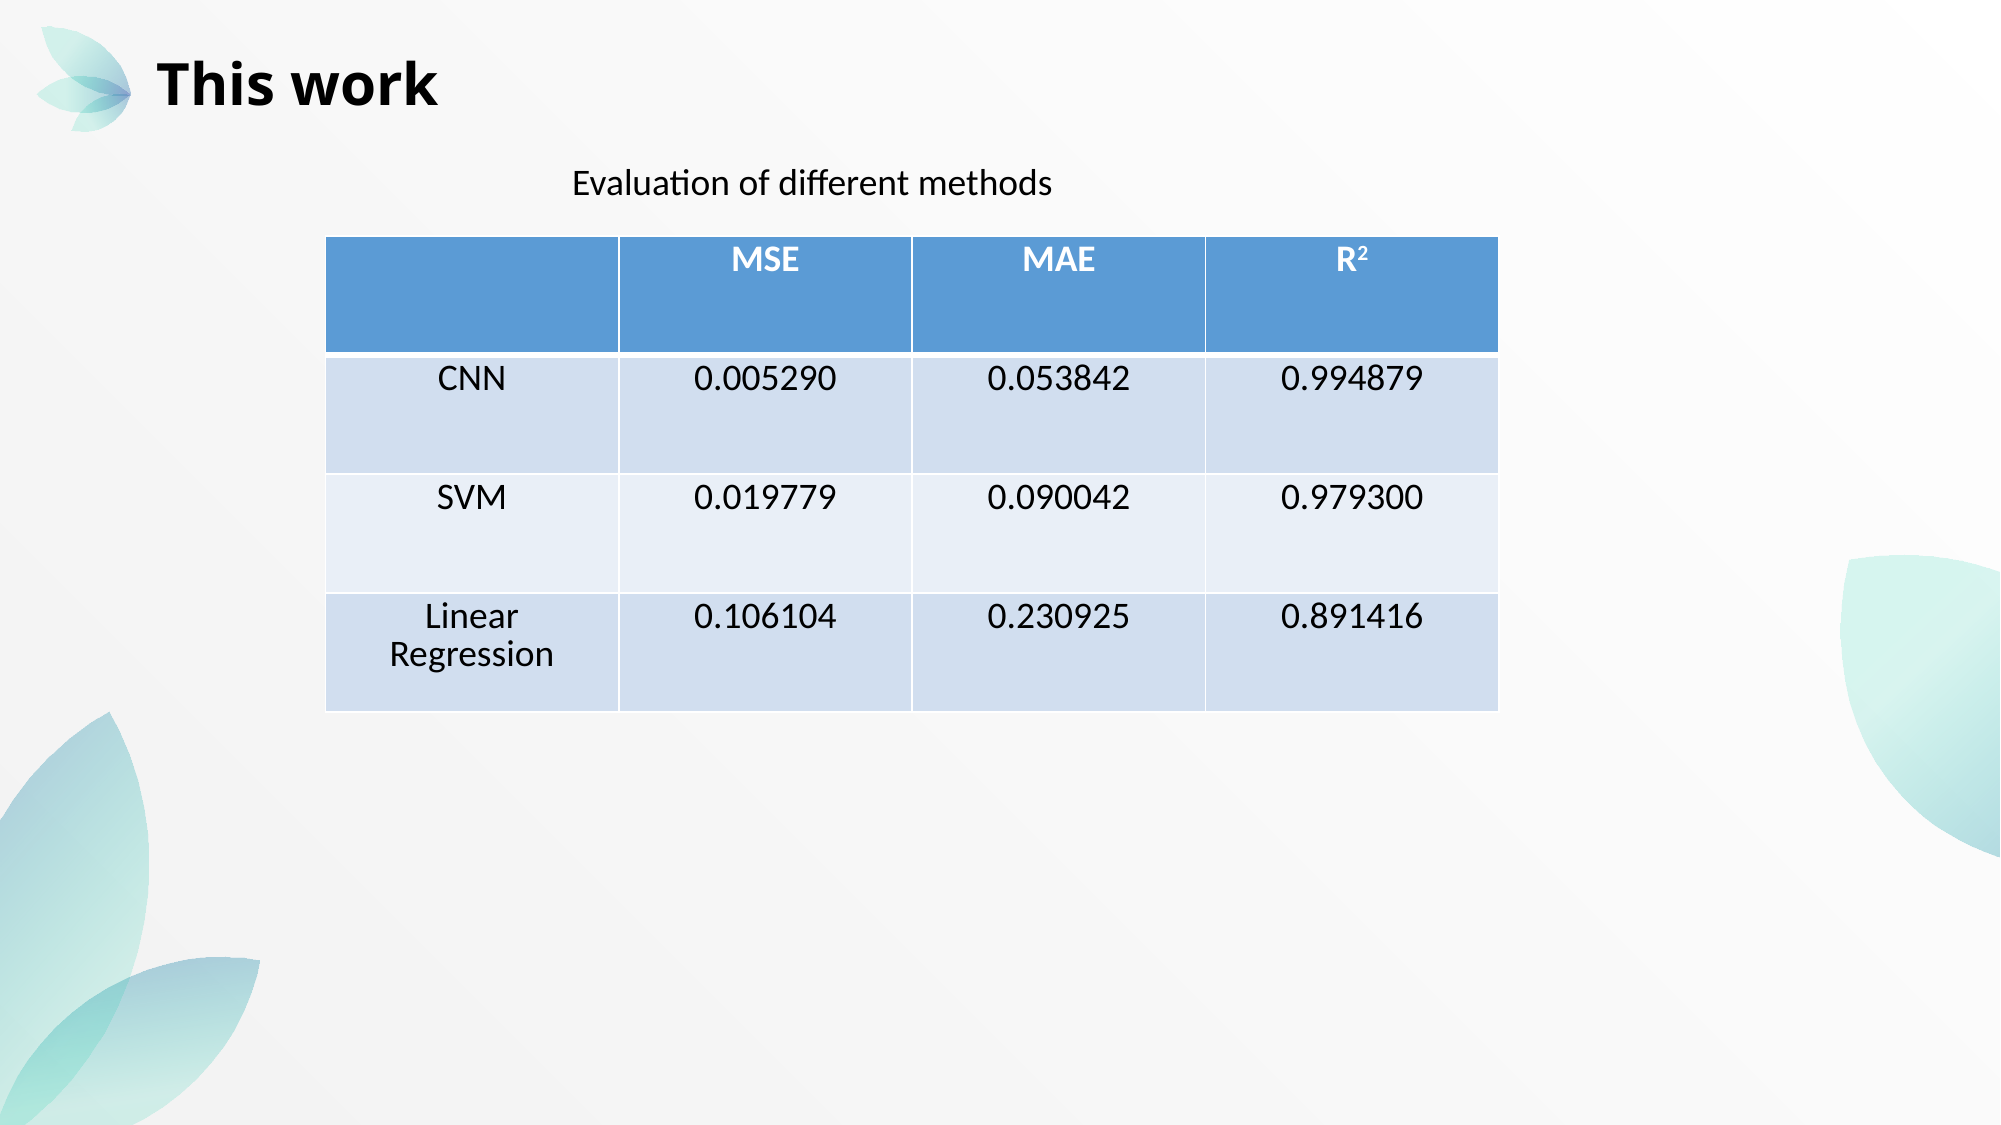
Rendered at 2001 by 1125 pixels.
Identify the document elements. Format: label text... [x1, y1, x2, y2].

table_cell 0.005290 [620, 358, 911, 473]
table_cell SVM [326, 475, 618, 592]
table_cell 0.019779 [620, 475, 911, 592]
table_cell 0.230925 [913, 594, 1205, 711]
table_cell Linear Regression [326, 594, 618, 711]
table_header R2 [1206, 237, 1498, 352]
table_cell 0.979300 [1206, 475, 1498, 592]
table_cell 0.994879 [1206, 358, 1498, 473]
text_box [30, 38, 142, 126]
table_header MAE [913, 237, 1205, 352]
text_box This work [142, 39, 973, 125]
table_cell 0.891416 [1206, 594, 1498, 711]
text_box [1839, 553, 2000, 859]
table_cell 0.053842 [913, 358, 1205, 473]
table_header [326, 237, 618, 352]
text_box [0, 760, 286, 1087]
table_cell CNN [326, 358, 618, 473]
table_cell 0.090042 [913, 475, 1205, 592]
table_header MSE [620, 237, 911, 352]
text_box Evaluation of different methods [557, 150, 1654, 210]
table_cell 0.106104 [620, 594, 911, 711]
